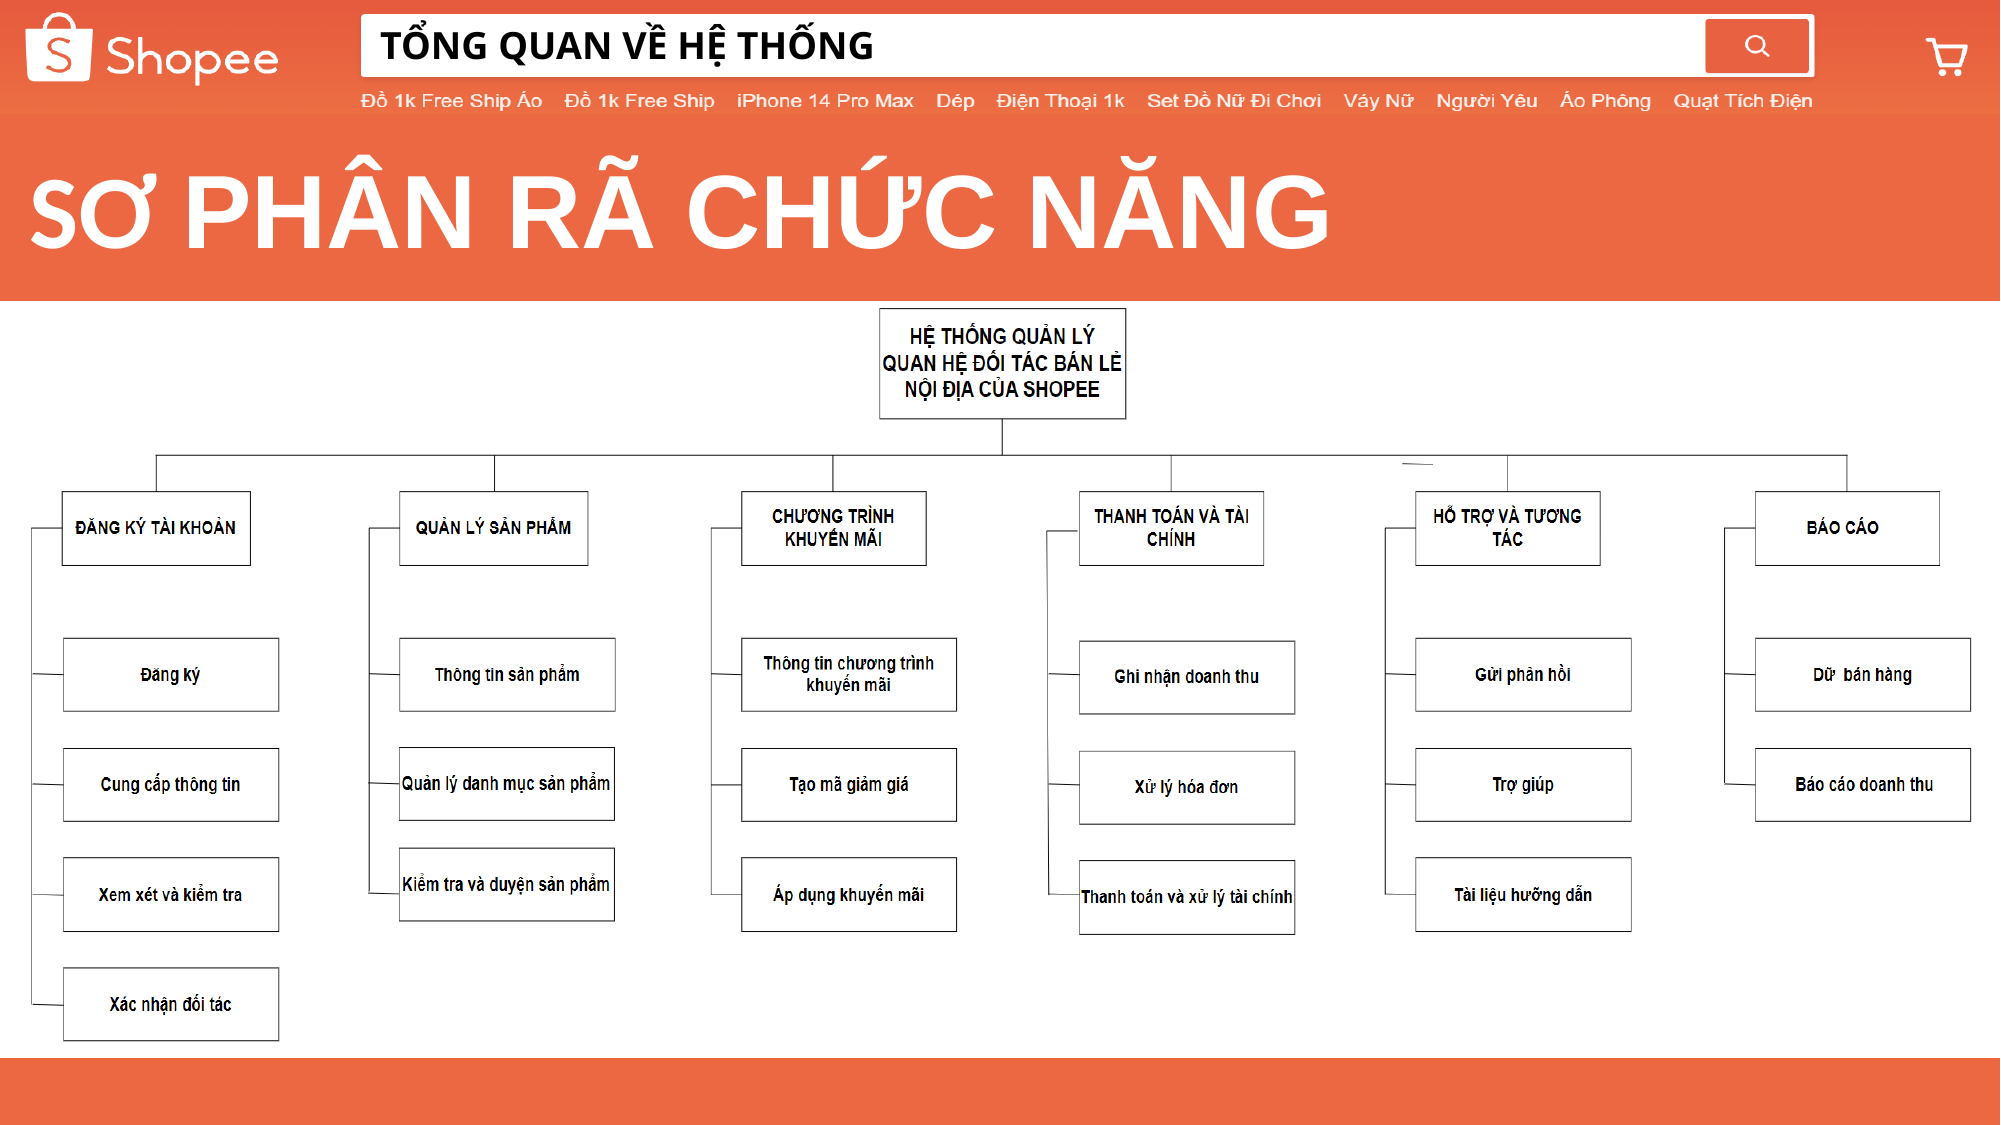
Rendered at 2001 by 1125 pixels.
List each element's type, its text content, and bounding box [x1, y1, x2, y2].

text_box SƠ PHÂN RÃ CHỨC NĂNG [14, 137, 1413, 277]
picture [0, 301, 2000, 1058]
picture [0, 0, 2000, 115]
